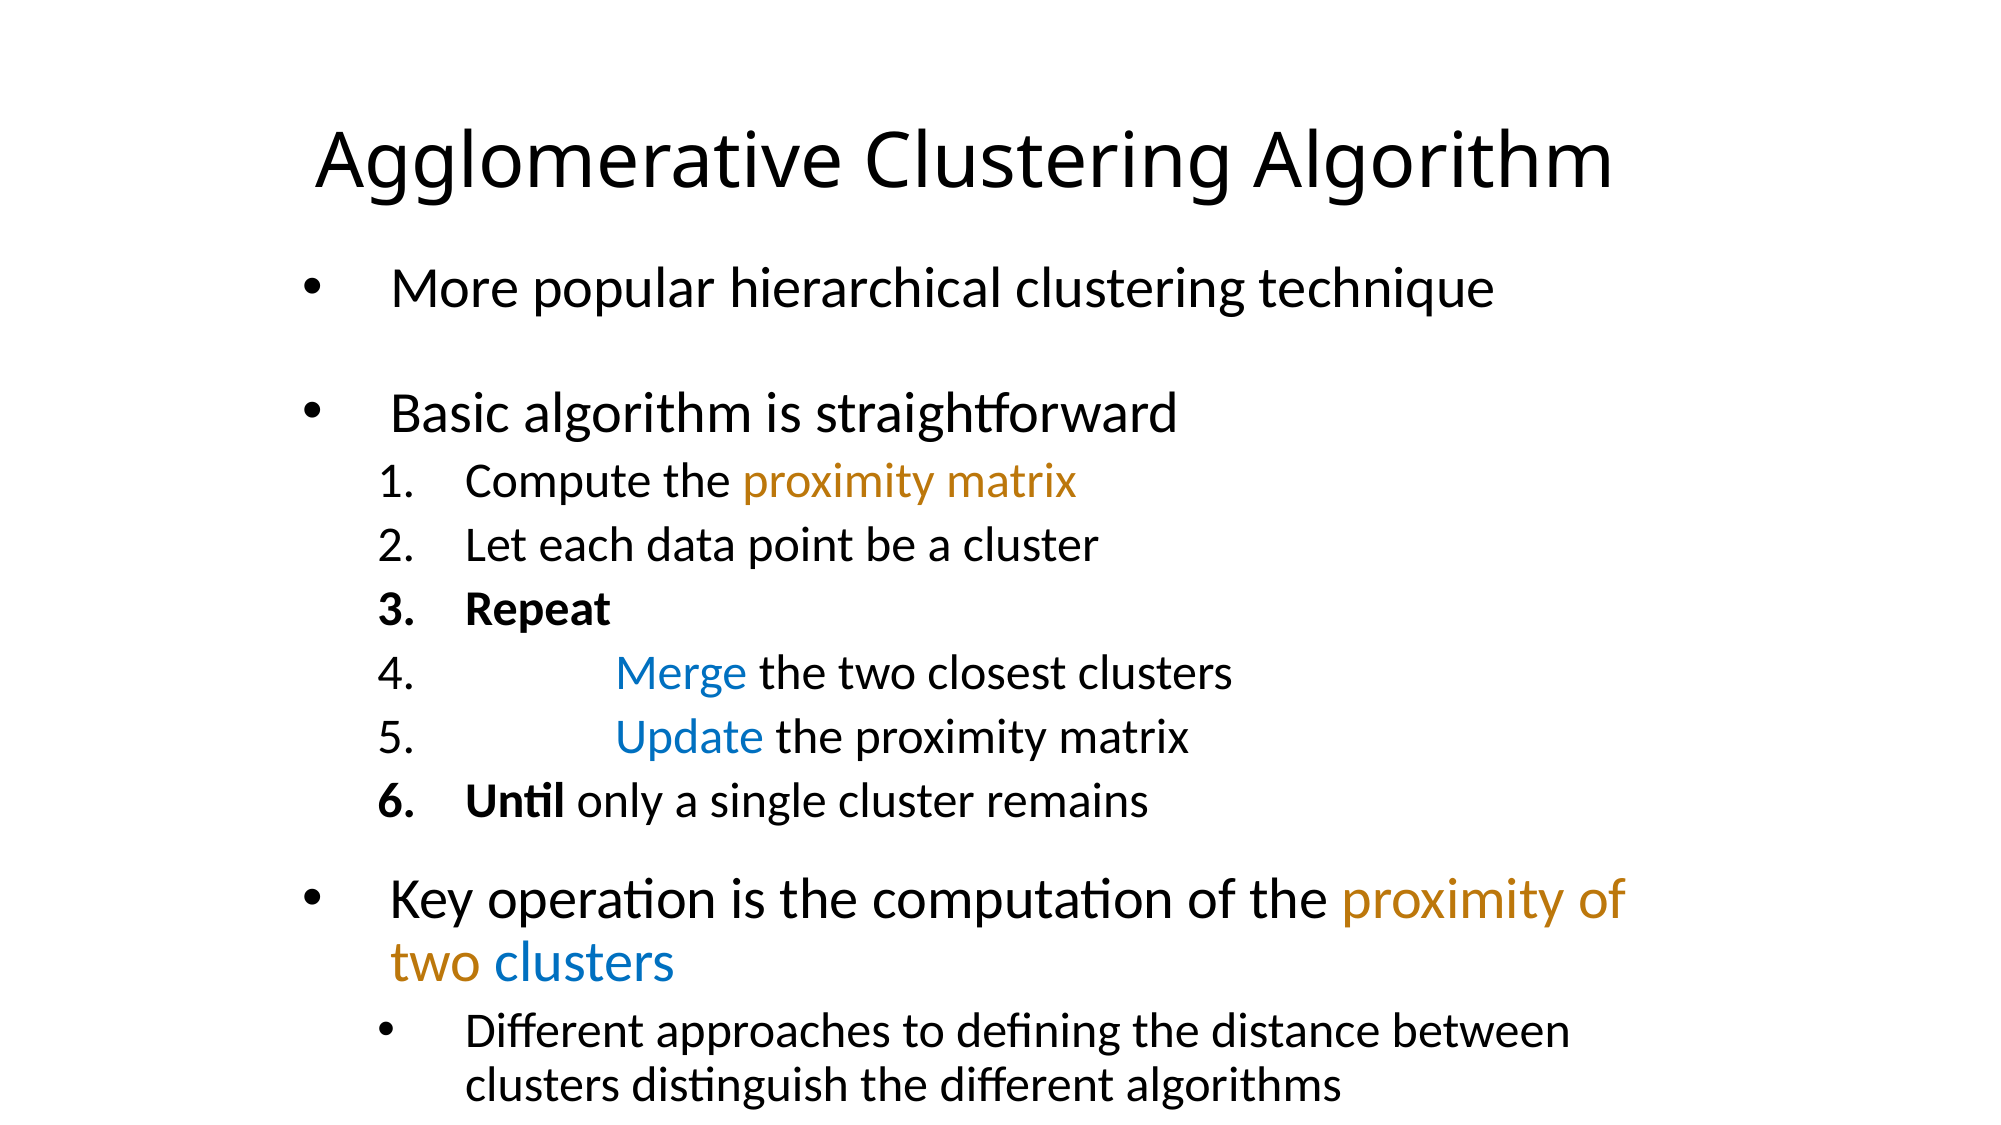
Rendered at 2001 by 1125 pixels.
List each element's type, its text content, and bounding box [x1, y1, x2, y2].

title Agglomerative Clustering Algorithm [300, 75, 1659, 249]
list More popular hierarchical clustering technique Basic algorithm is straightforward Compute the proximity matrix Let each data point be a cluster Repeat Merge the two closest clusters Update the proximity matrix Until only a single cluster remains Key operation is the computation of the proximity of two clusters Different approaches to defining the distance between clusters distinguish the different algorithms [287, 249, 1713, 1100]
